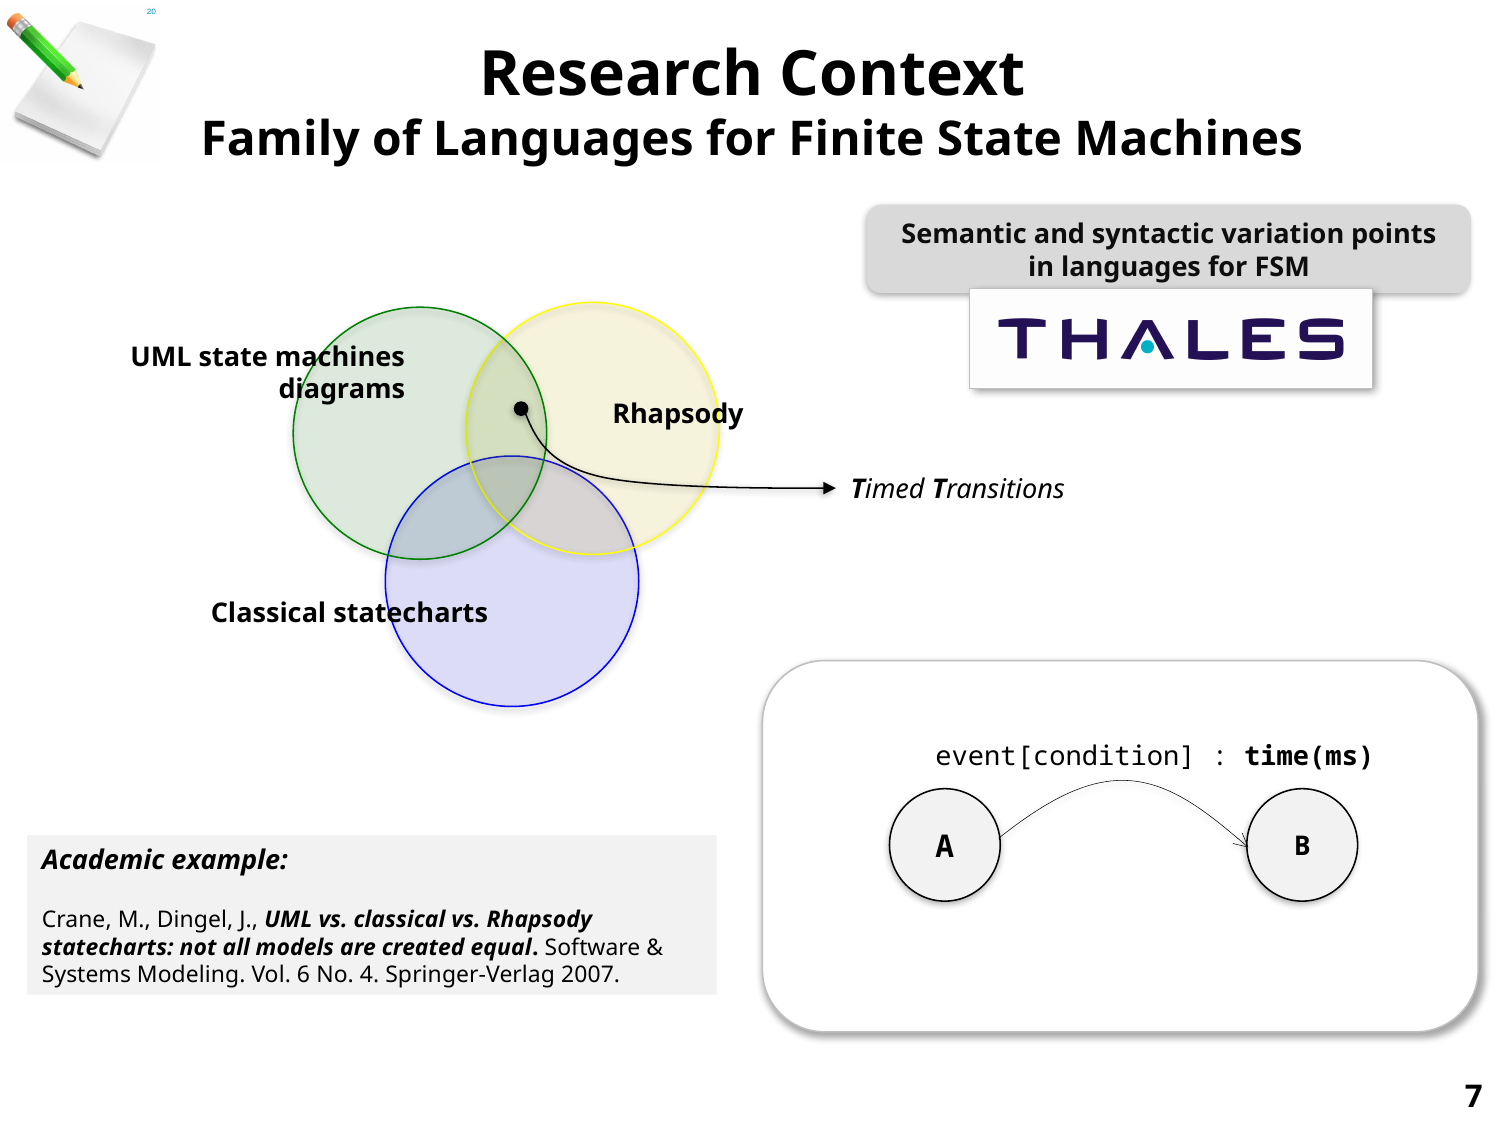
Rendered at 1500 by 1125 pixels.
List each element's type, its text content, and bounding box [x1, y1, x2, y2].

text_box Research Context Family of Languages for Finite State Machines [27, 4, 1478, 193]
text_box [513, 497, 700, 556]
text_box event[condition] : time(ms) [917, 730, 1392, 778]
text_box Academic example: Crane, M., Dingel, J., UML vs. classical vs. Rhapsody statecharts: not all models are created equal. Software & Systems Modeling. Vol. 6 No. 4. Springer-Verlag 2007. [27, 835, 717, 995]
text_box [292, 306, 543, 561]
text_box UML state machines diagrams [74, 332, 420, 412]
text_box [384, 534, 640, 708]
text_box Timed Transitions [835, 464, 1116, 512]
text_box Semantic and syntactic variation points in languages for FSM [865, 203, 1472, 294]
text_box Classical statecharts [185, 588, 503, 636]
text_box [997, 778, 1249, 848]
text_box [513, 401, 837, 489]
text_box Example: A family of languages for Finite State Machines [761, 659, 1479, 1033]
text_box 7 [1328, 1069, 1498, 1122]
text_box Rhapsody [572, 388, 783, 399]
picture [969, 288, 1373, 389]
text_box [505, 301, 714, 399]
text_box A [888, 787, 1002, 902]
text_box B [1246, 787, 1359, 902]
picture [1, 4, 161, 164]
